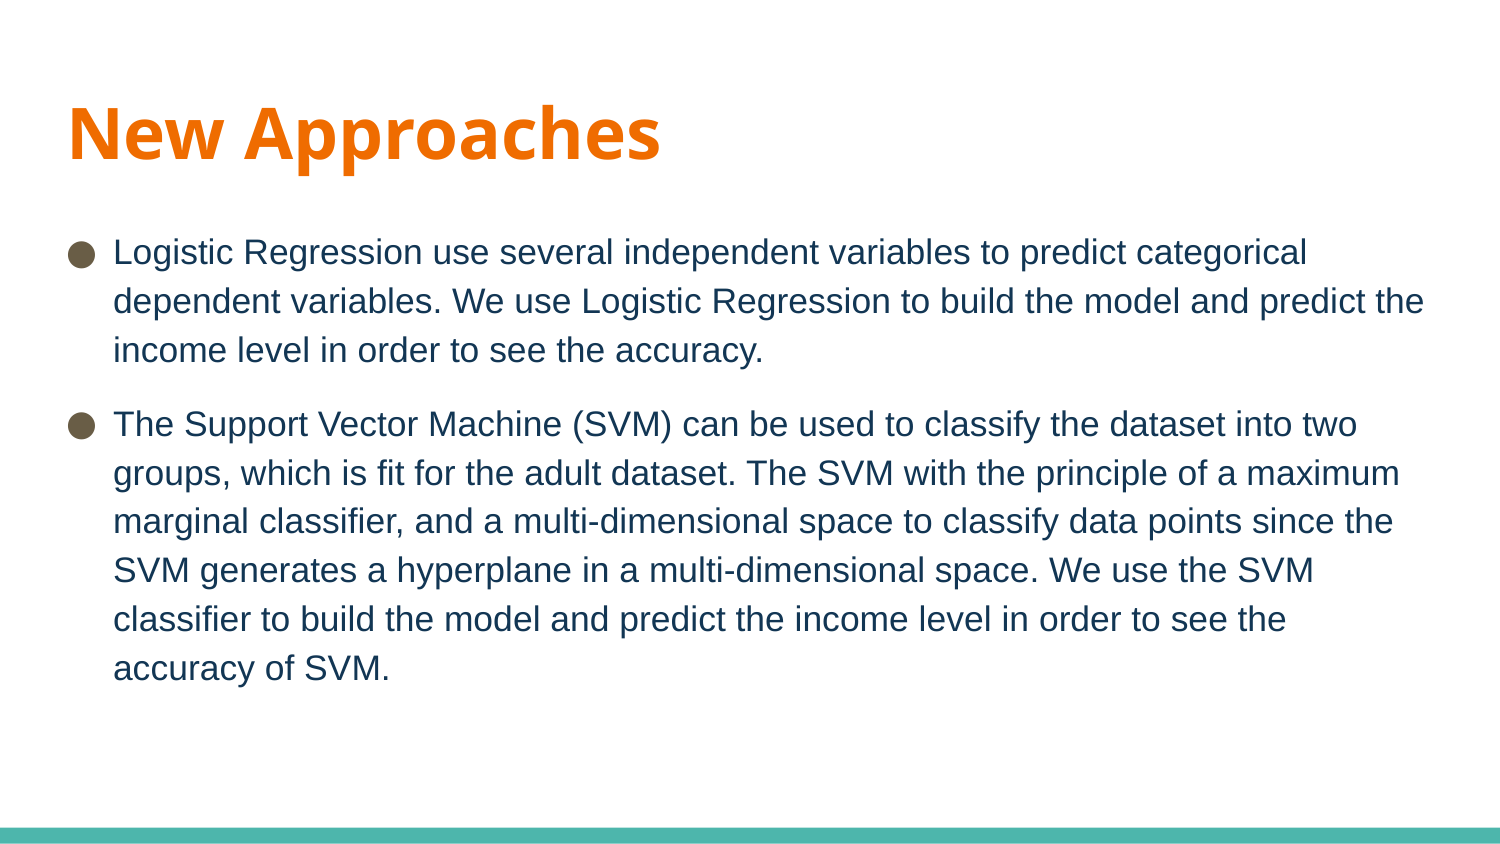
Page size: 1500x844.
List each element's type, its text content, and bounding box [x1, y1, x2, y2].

title New Approaches [51, 72, 1449, 189]
list Logistic Regression use several independent variables to predict categorical dependent variables. We use Logistic Regression to build the model and predict the income level in order to see the accuracy. The Support Vector Machine (SVM) can be used to classify the dataset into two groups, which is fit for the adult dataset. The SVM with the principle of a maximum marginal classifier, and a multi-dimensional space to classify data points since the SVM generates a hyperplane in a multi-dimensional space. We use the SVM classifier to build the model and predict the income level in order to see the accuracy of SVM. [51, 207, 1449, 750]
